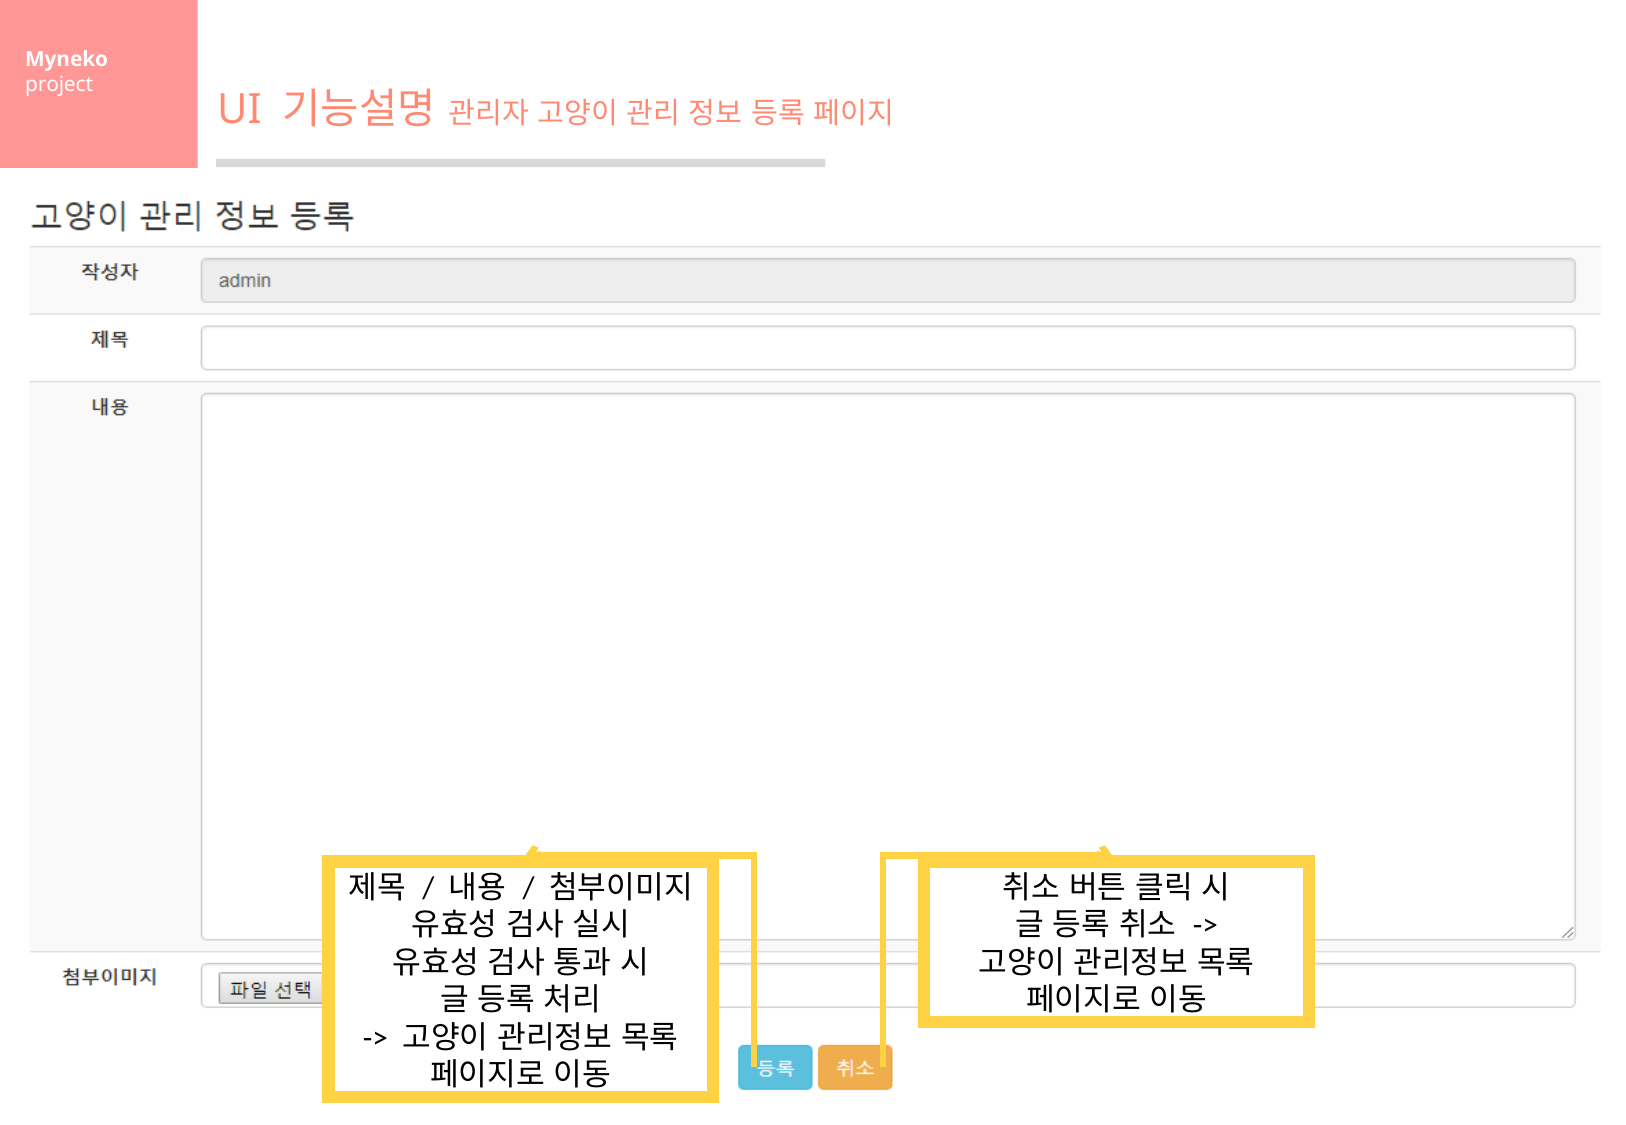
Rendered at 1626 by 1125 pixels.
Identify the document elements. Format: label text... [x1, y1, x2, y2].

text_box [0, 0, 199, 169]
text_box UI 기능설명 관리자 고양이 관리 정보 등록 페이지 [208, 77, 1200, 137]
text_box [520, 861, 755, 1067]
picture [26, 180, 1605, 1098]
text_box Myneko project [16, 41, 180, 101]
text_box [215, 158, 827, 168]
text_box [883, 861, 1117, 1067]
